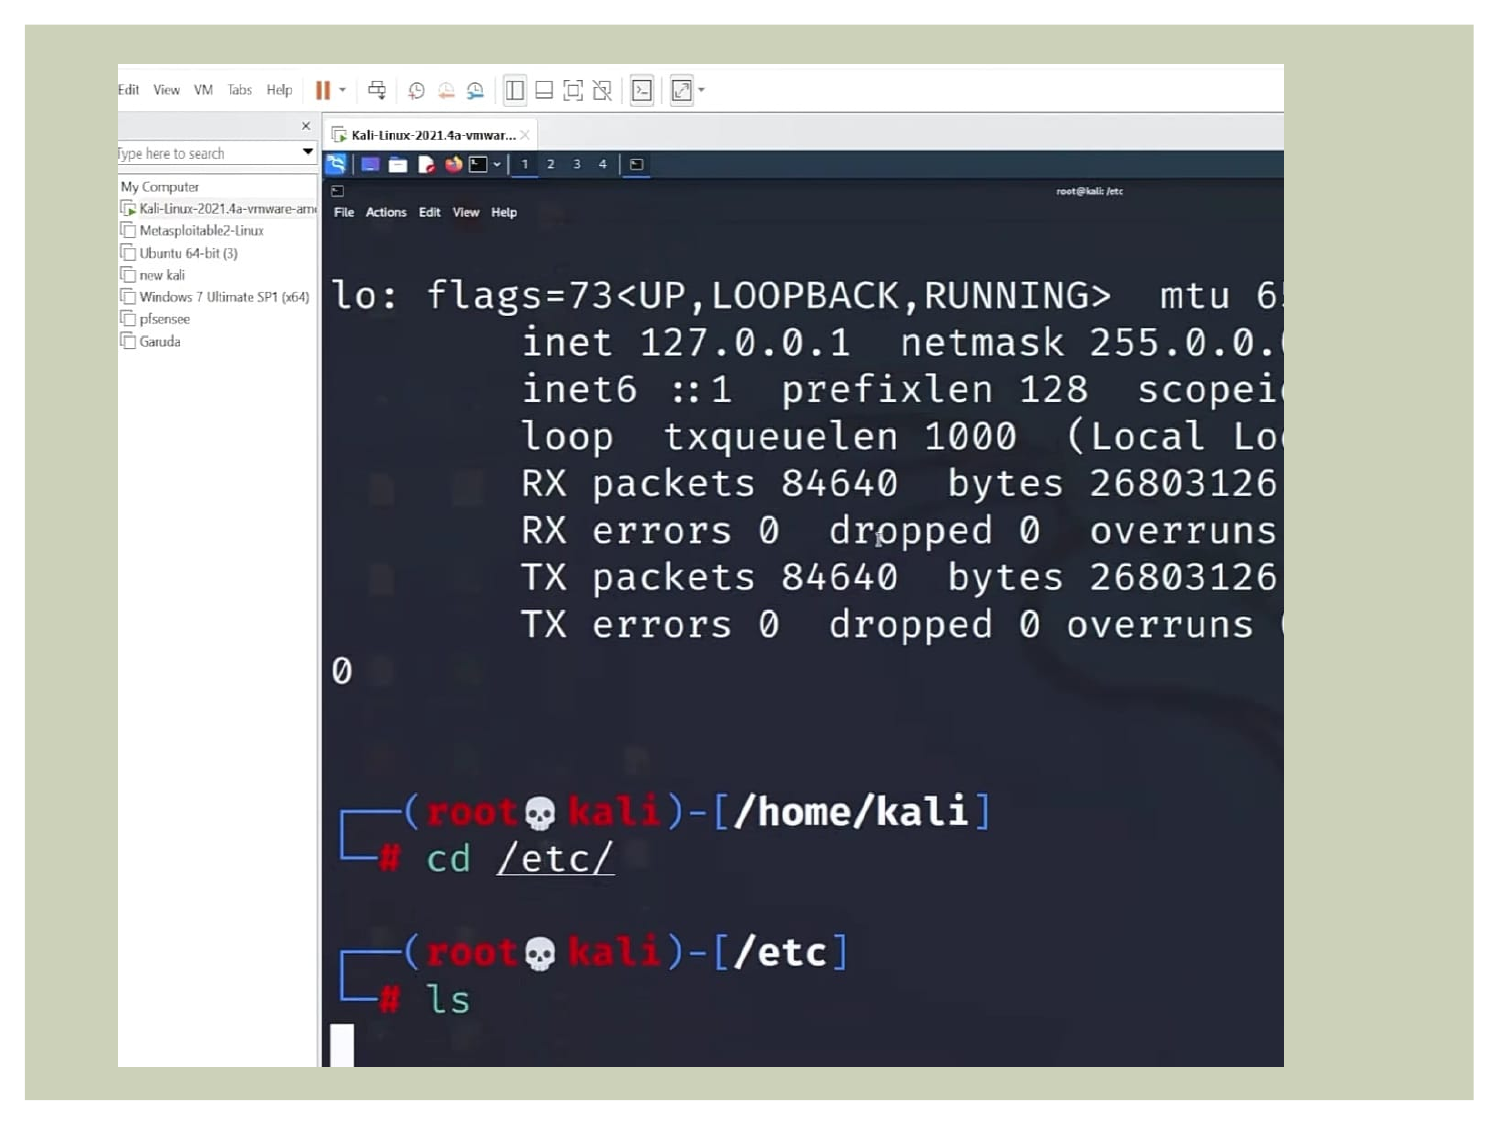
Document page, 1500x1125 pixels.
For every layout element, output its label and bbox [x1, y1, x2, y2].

picture [118, 64, 1284, 1067]
